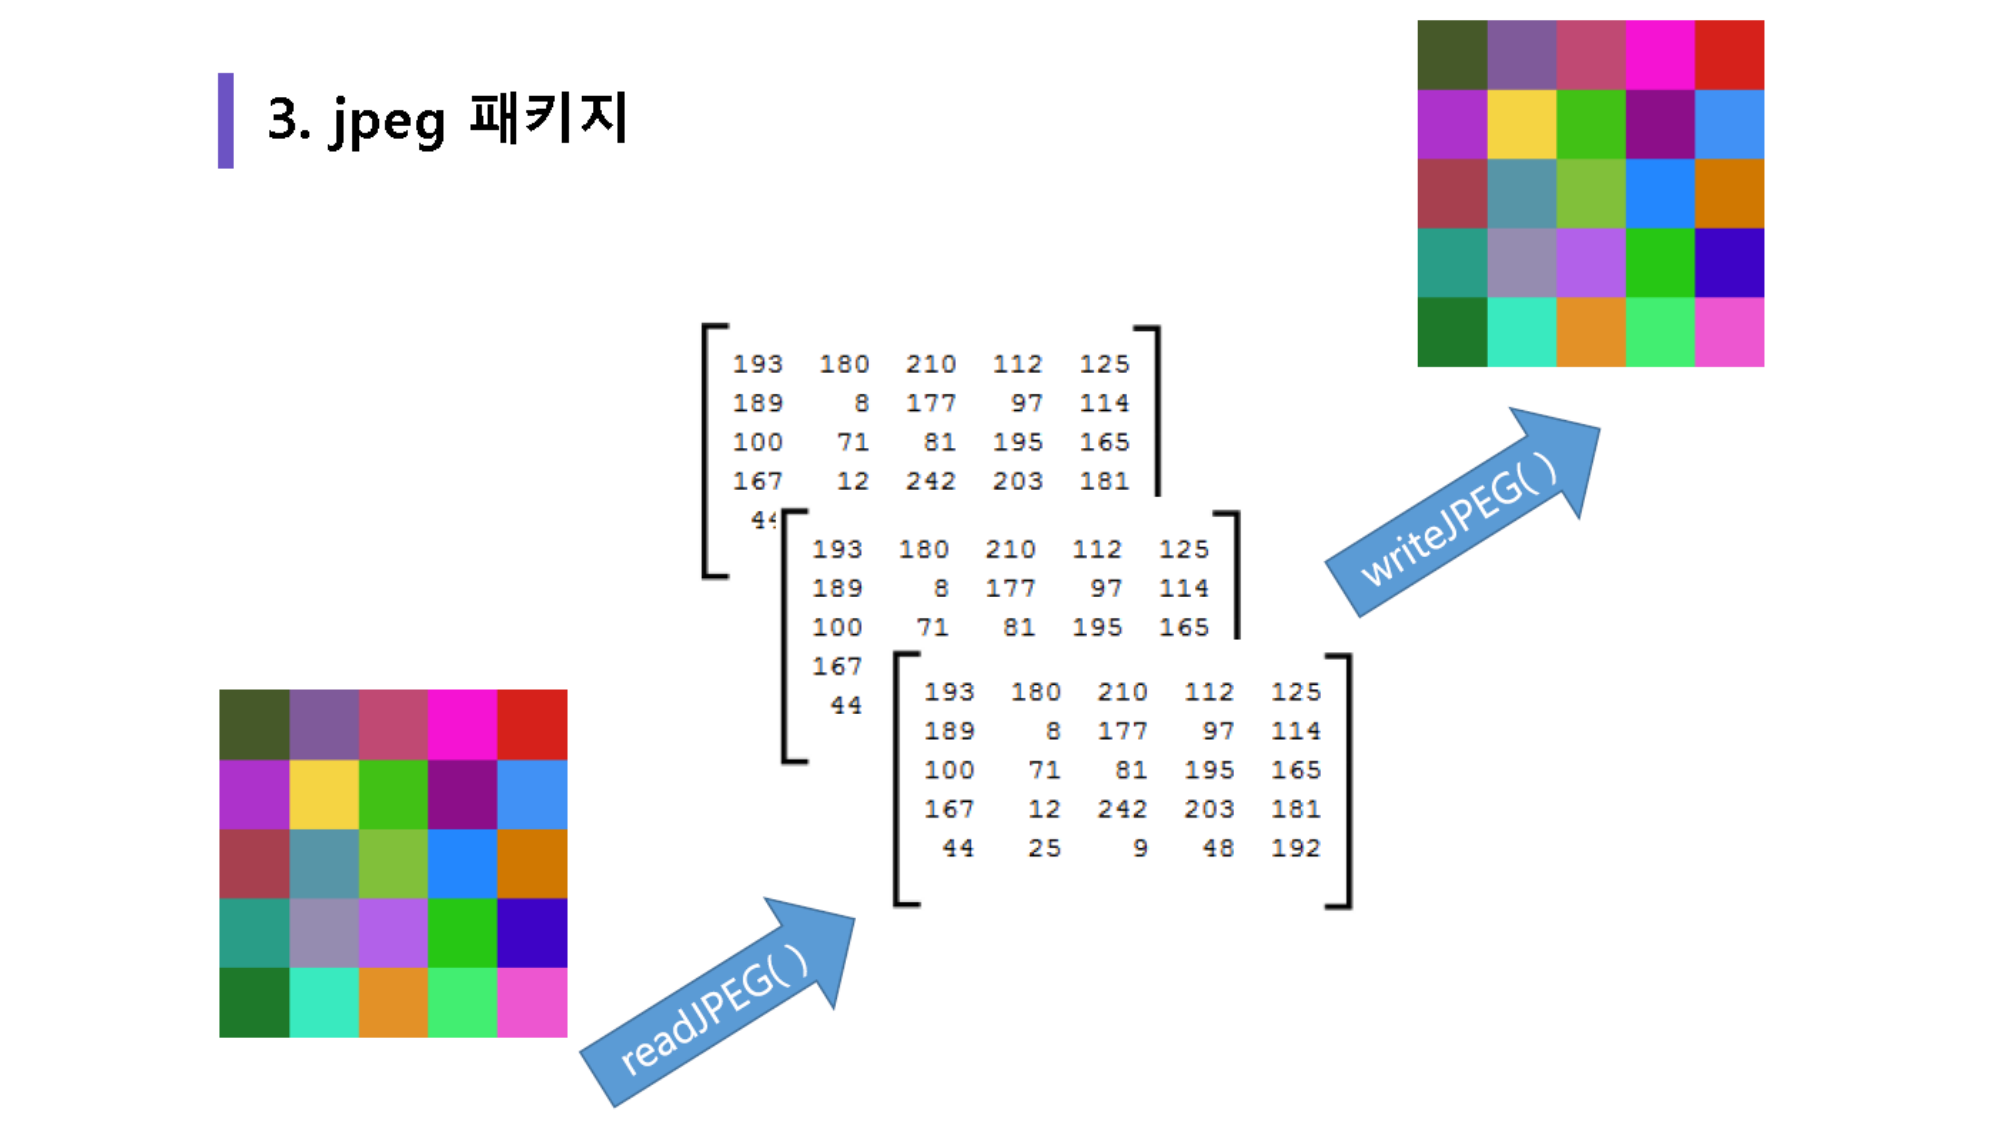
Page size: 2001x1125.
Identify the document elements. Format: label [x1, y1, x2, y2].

picture [174, 0, 1826, 1125]
